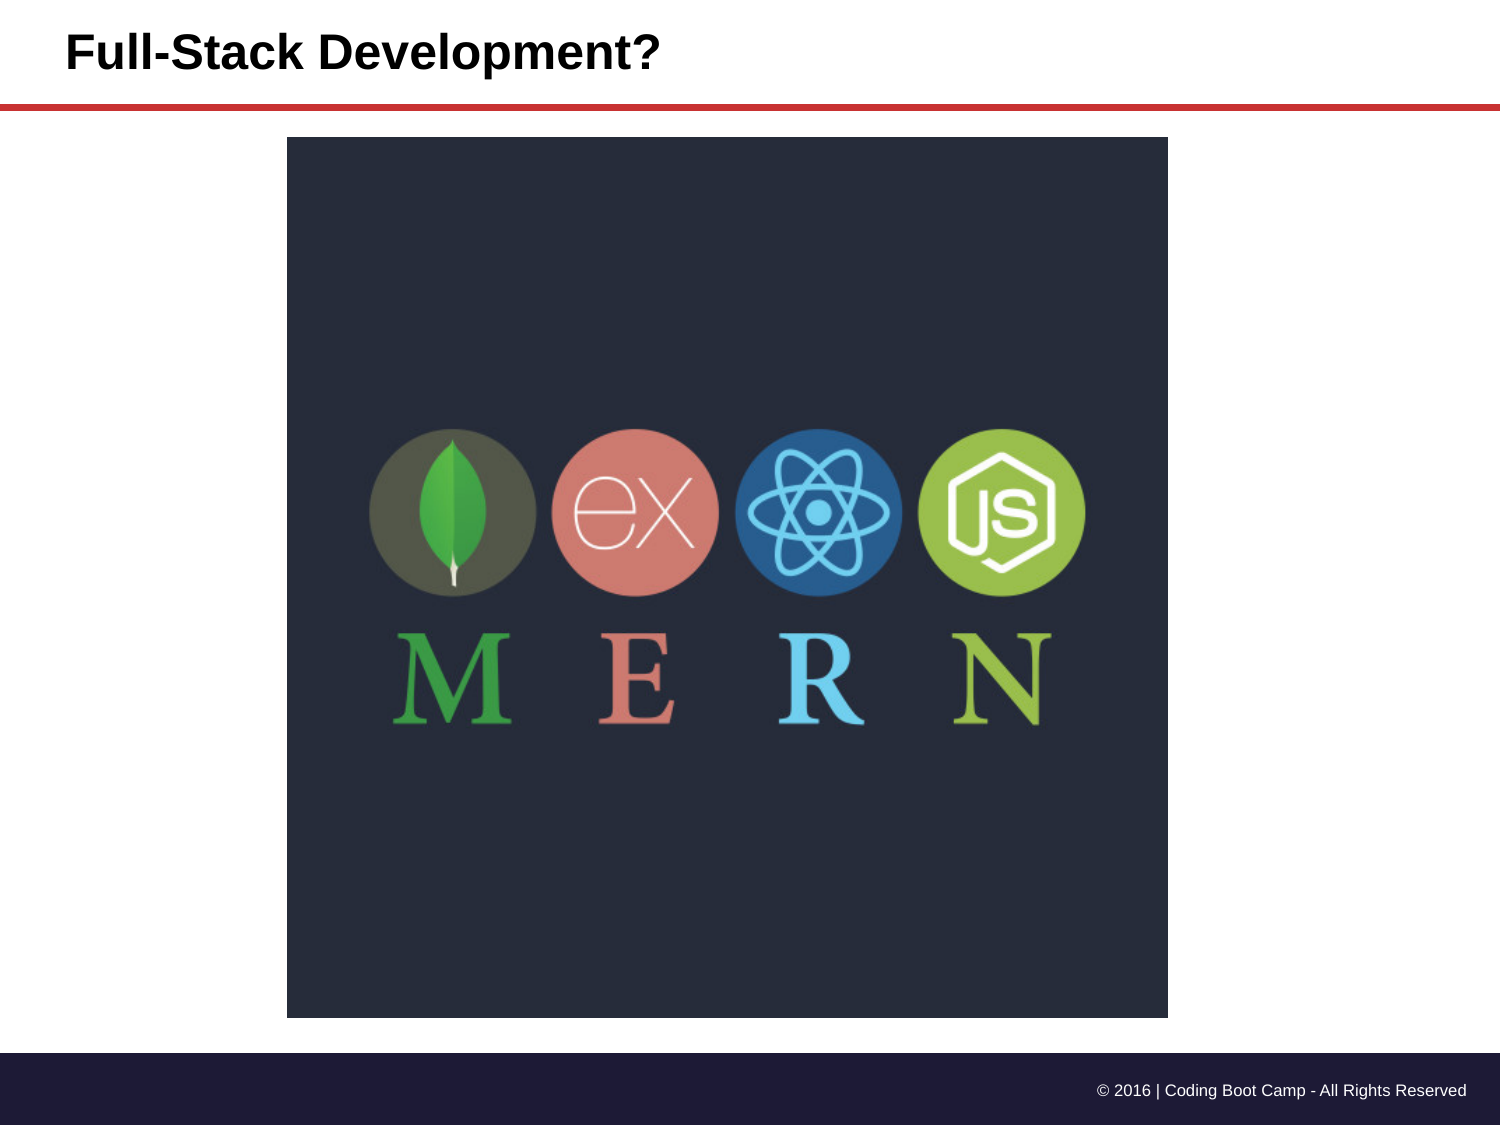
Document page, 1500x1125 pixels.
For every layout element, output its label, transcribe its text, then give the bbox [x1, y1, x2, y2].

picture [287, 137, 1168, 1018]
title Full-Stack Development? [50, 0, 948, 108]
